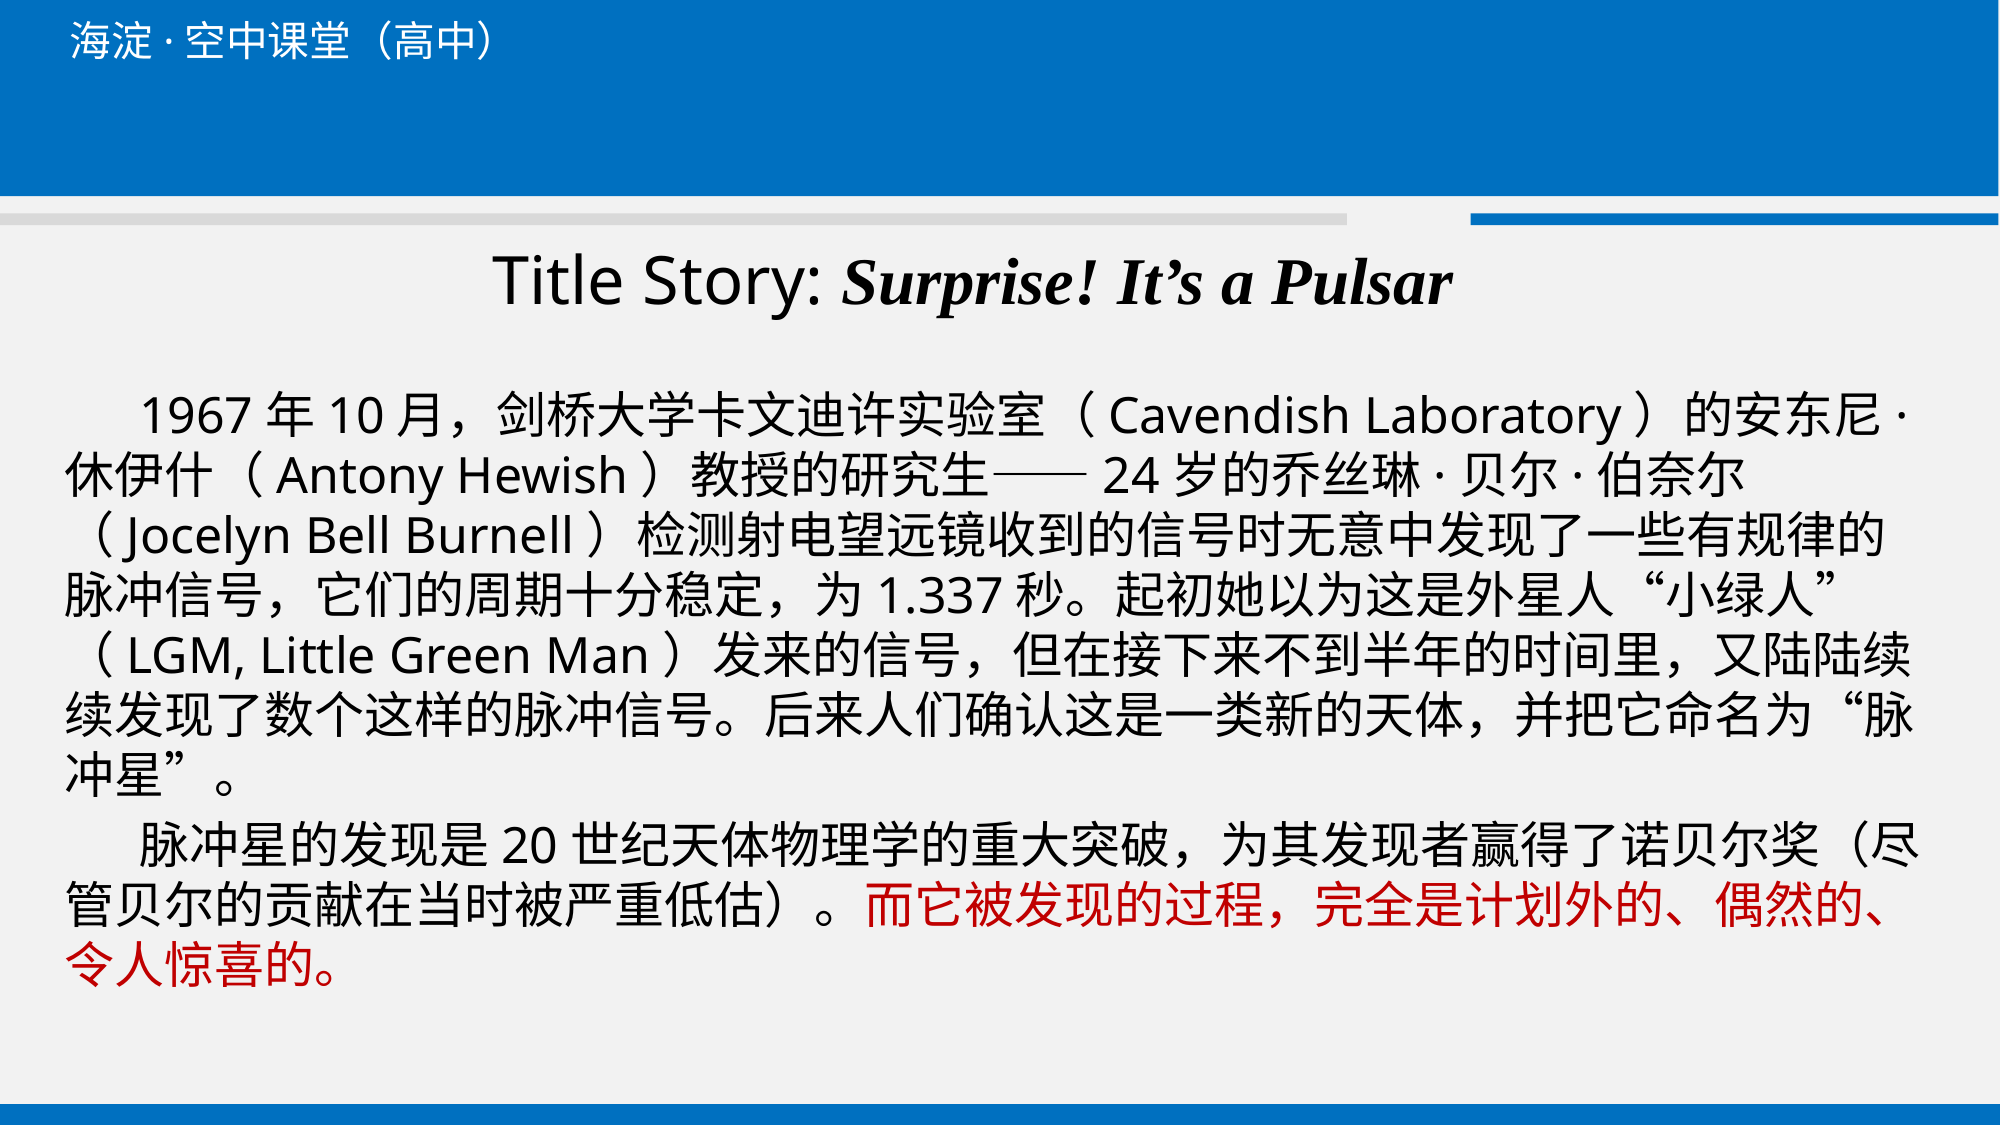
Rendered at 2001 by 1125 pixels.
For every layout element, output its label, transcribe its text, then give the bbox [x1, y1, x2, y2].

text_box Title Story: Surprise! It’s a Pulsar [31, 219, 1933, 336]
list 1967年10月，剑桥大学卡文迪许实验室（Cavendish Laboratory）的安东尼·休伊什（Antony Hewish）教授的研究生——24岁的乔丝琳·贝尔·伯奈尔（Jocelyn Bell Burnell）检测射电望远镜收到的信号时无意中发现了一些有规律的脉冲信号，它们的周期十分稳定，为1.337秒。起初她以为这是外星人“小绿人”（LGM, Little Green Man）发来的信号，但在接下来不到半年的时间里，又陆陆续续发现了数个这样的脉冲信号。后来人们确认这是一类新的天体，并把它命名为“脉冲星”。 脉冲星的发现是20世纪天体物理学的重大突破，为其发现者赢得了诺贝尔奖（尽管贝尔的贡献在当时被严重低估）。而它被发现的过程，完全是计划外的、偶然的、令人惊喜的。 [49, 375, 1951, 1076]
